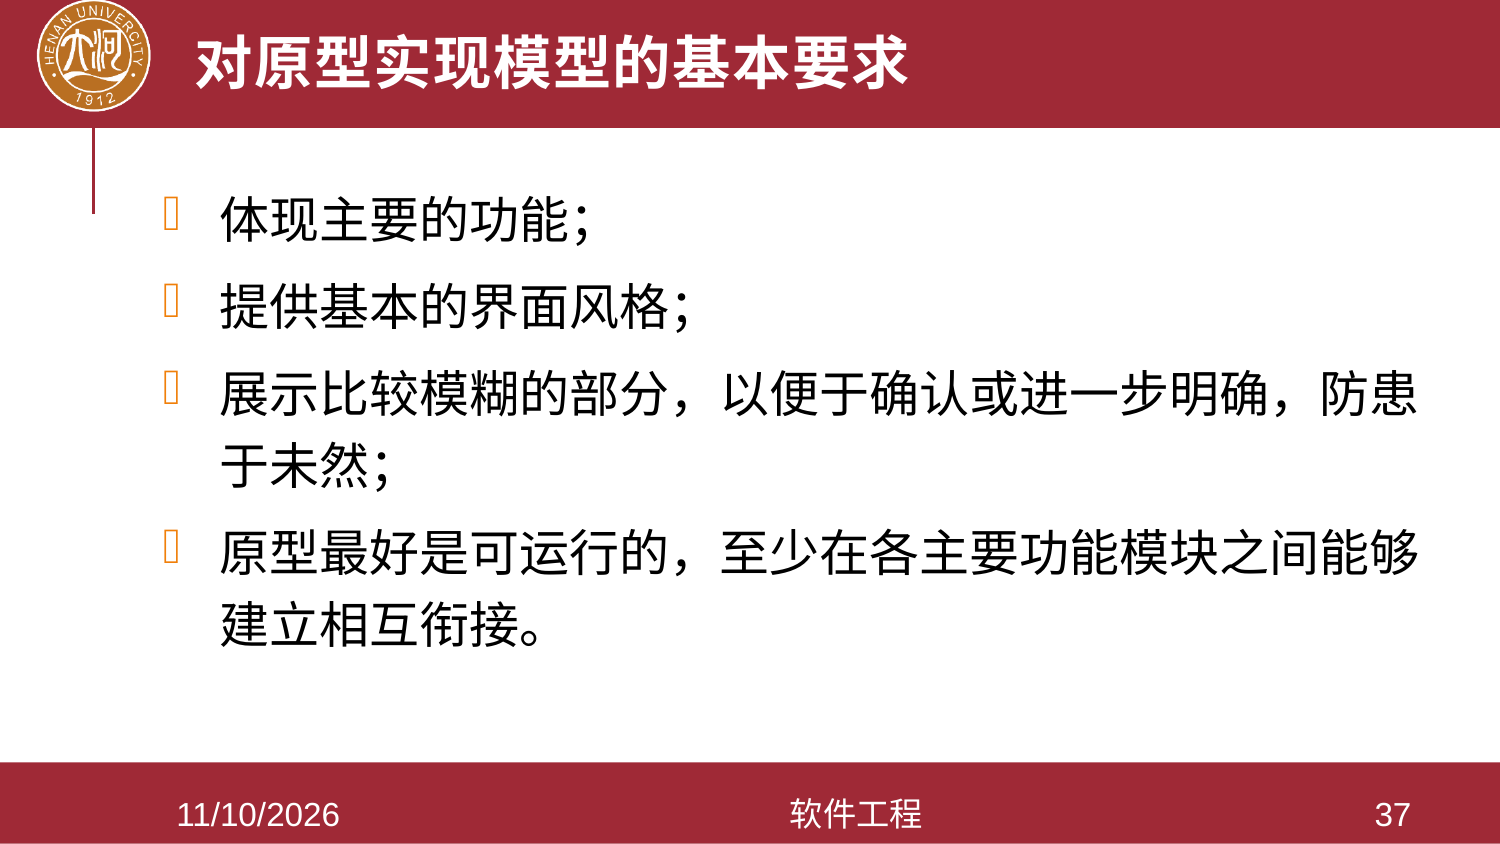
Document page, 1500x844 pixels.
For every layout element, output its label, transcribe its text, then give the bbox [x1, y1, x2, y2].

text_box 体现主要的功能； 提供基本的界面风格； 展示比较模糊的部分，以便于确认或进一步明确，防患于未然； 原型最好是可运行的，至少在各主要功能模块之间能够建立相互衔接。 [148, 169, 1438, 662]
title 对原型实现模型的基本要求 [179, 0, 1454, 136]
footer 软件工程 [391, 796, 1322, 830]
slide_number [126, 796, 391, 830]
slide_number 37 [1333, 796, 1454, 830]
